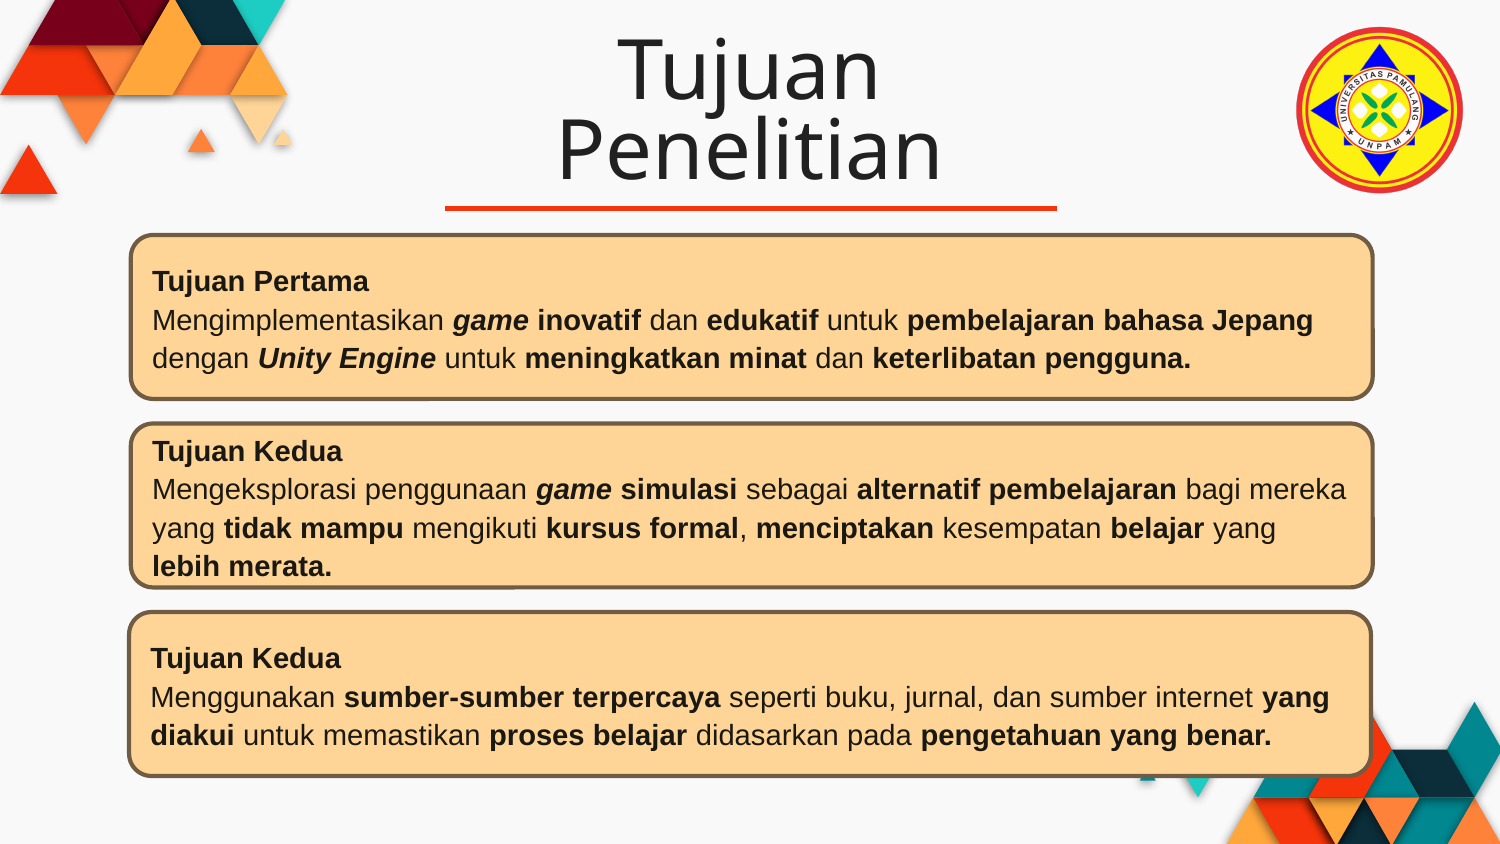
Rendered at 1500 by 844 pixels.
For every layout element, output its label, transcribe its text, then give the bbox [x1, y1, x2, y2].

title Tujuan Penelitian [420, 65, 1080, 211]
text_box Tujuan Kedua Menggunakan sumber-sumber terpercaya seperti buku, jurnal, dan sumber internet yang diakui untuk memastikan proses belajar didasarkan pada pengetahuan yang benar. [126, 609, 1374, 779]
picture [1245, 10, 1500, 210]
text_box Tujuan Kedua Mengeksplorasi penggunaan game simulasi sebagai alternatif pembelajaran bagi mereka yang tidak mampu mengikuti kursus formal, menciptakan kesempatan belajar yang lebih merata. [128, 421, 1375, 590]
text_box Tujuan Pertama Mengimplementasikan game inovatif dan edukatif untuk pembelajaran bahasa Jepang dengan Unity Engine untuk meningkatkan minat dan keterlibatan pengguna. [128, 232, 1375, 402]
